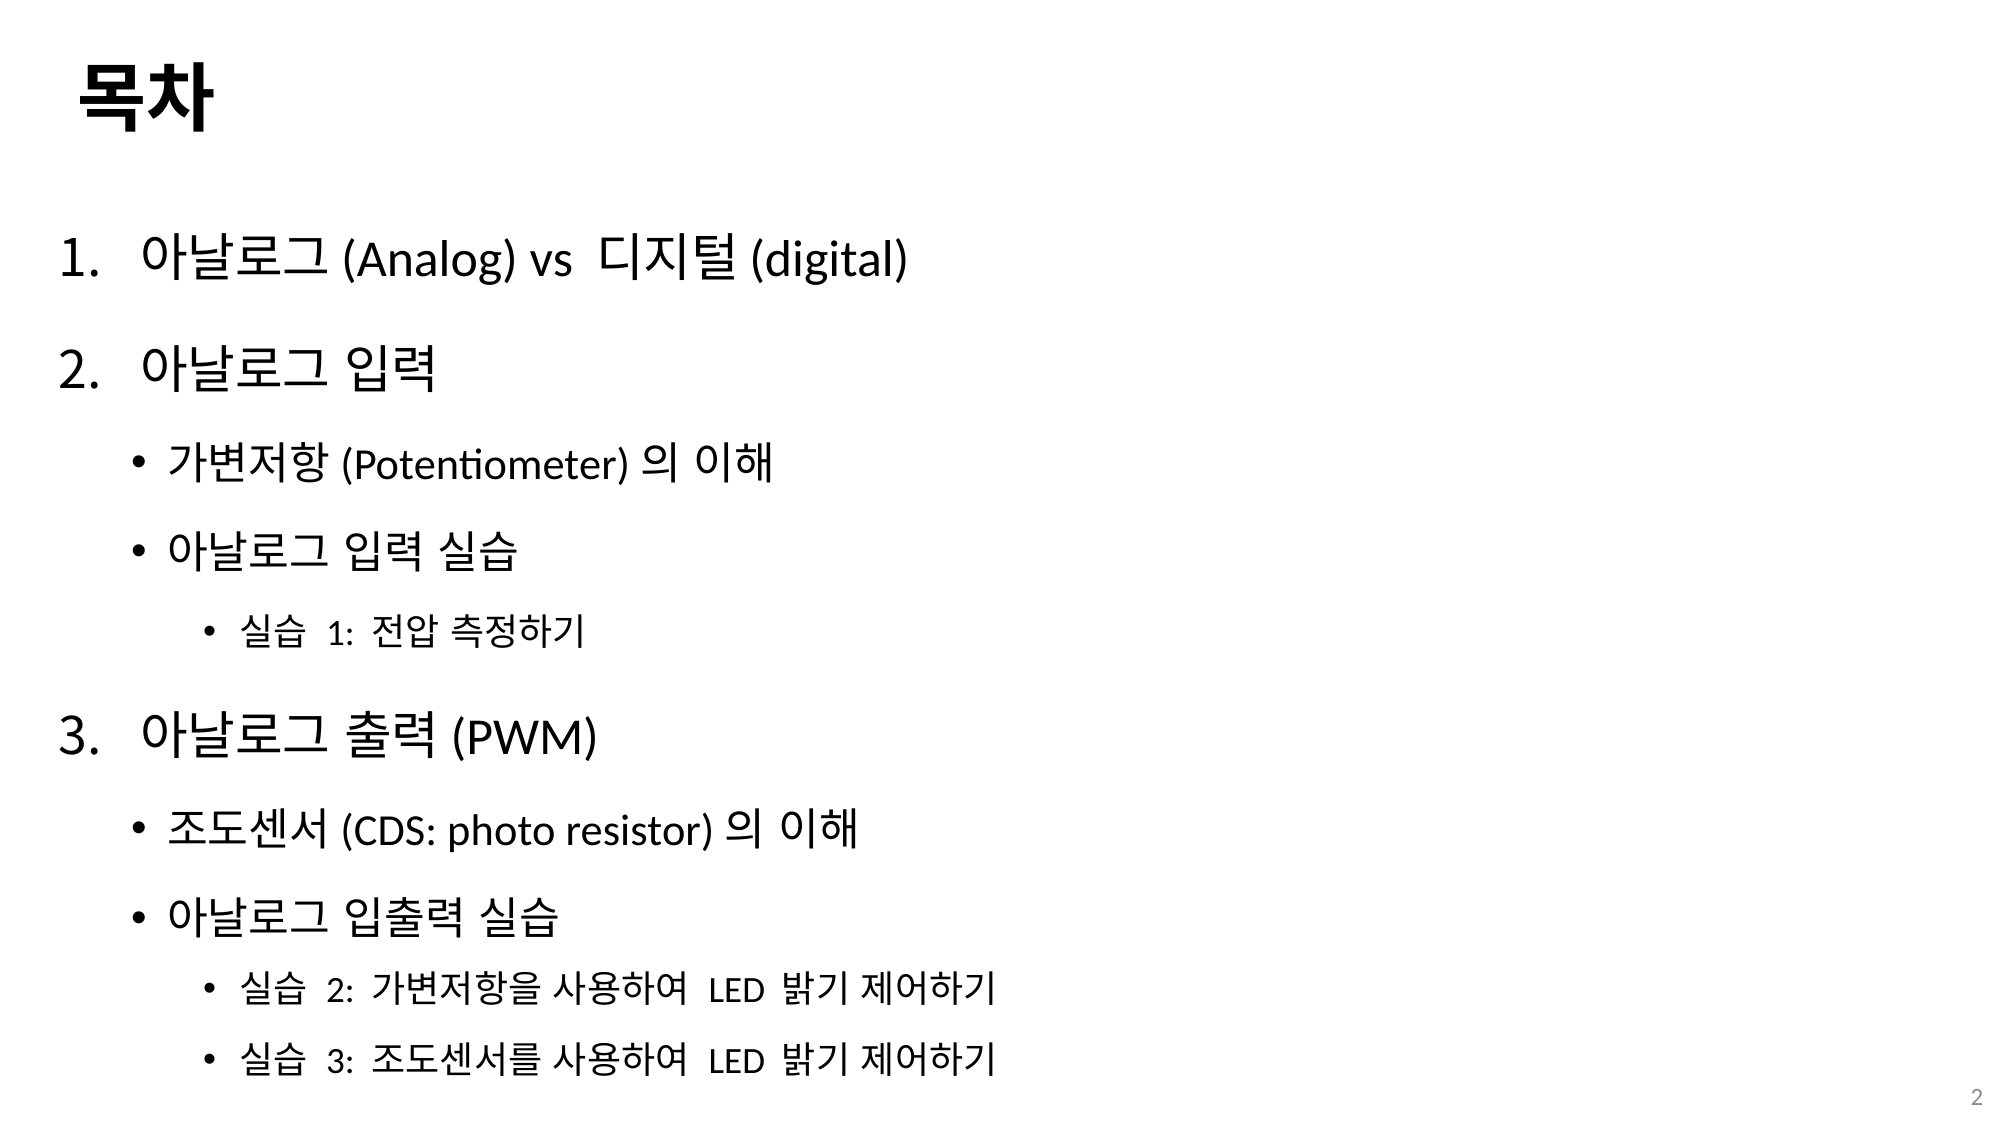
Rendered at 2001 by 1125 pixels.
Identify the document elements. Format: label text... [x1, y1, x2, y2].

list 아날로그(Analog) vs 디지털(digital) 아날로그 입력 가변저항(Potentiometer)의 이해 아날로그 입력 실습 실습 1: 전압 측정하기 아날로그 출력(PWM) 조도센서(CDS: photo resistor)의 이해 아날로그 입출력 실습 실습 2: 가변저항을 사용하여 LED 밝기 제어하기 실습 3: 조도센서를 사용하여 LED 밝기 제어하기 [43, 186, 1646, 1094]
slide_number 2 [1548, 1065, 1999, 1125]
title 목차 [62, 0, 1907, 203]
